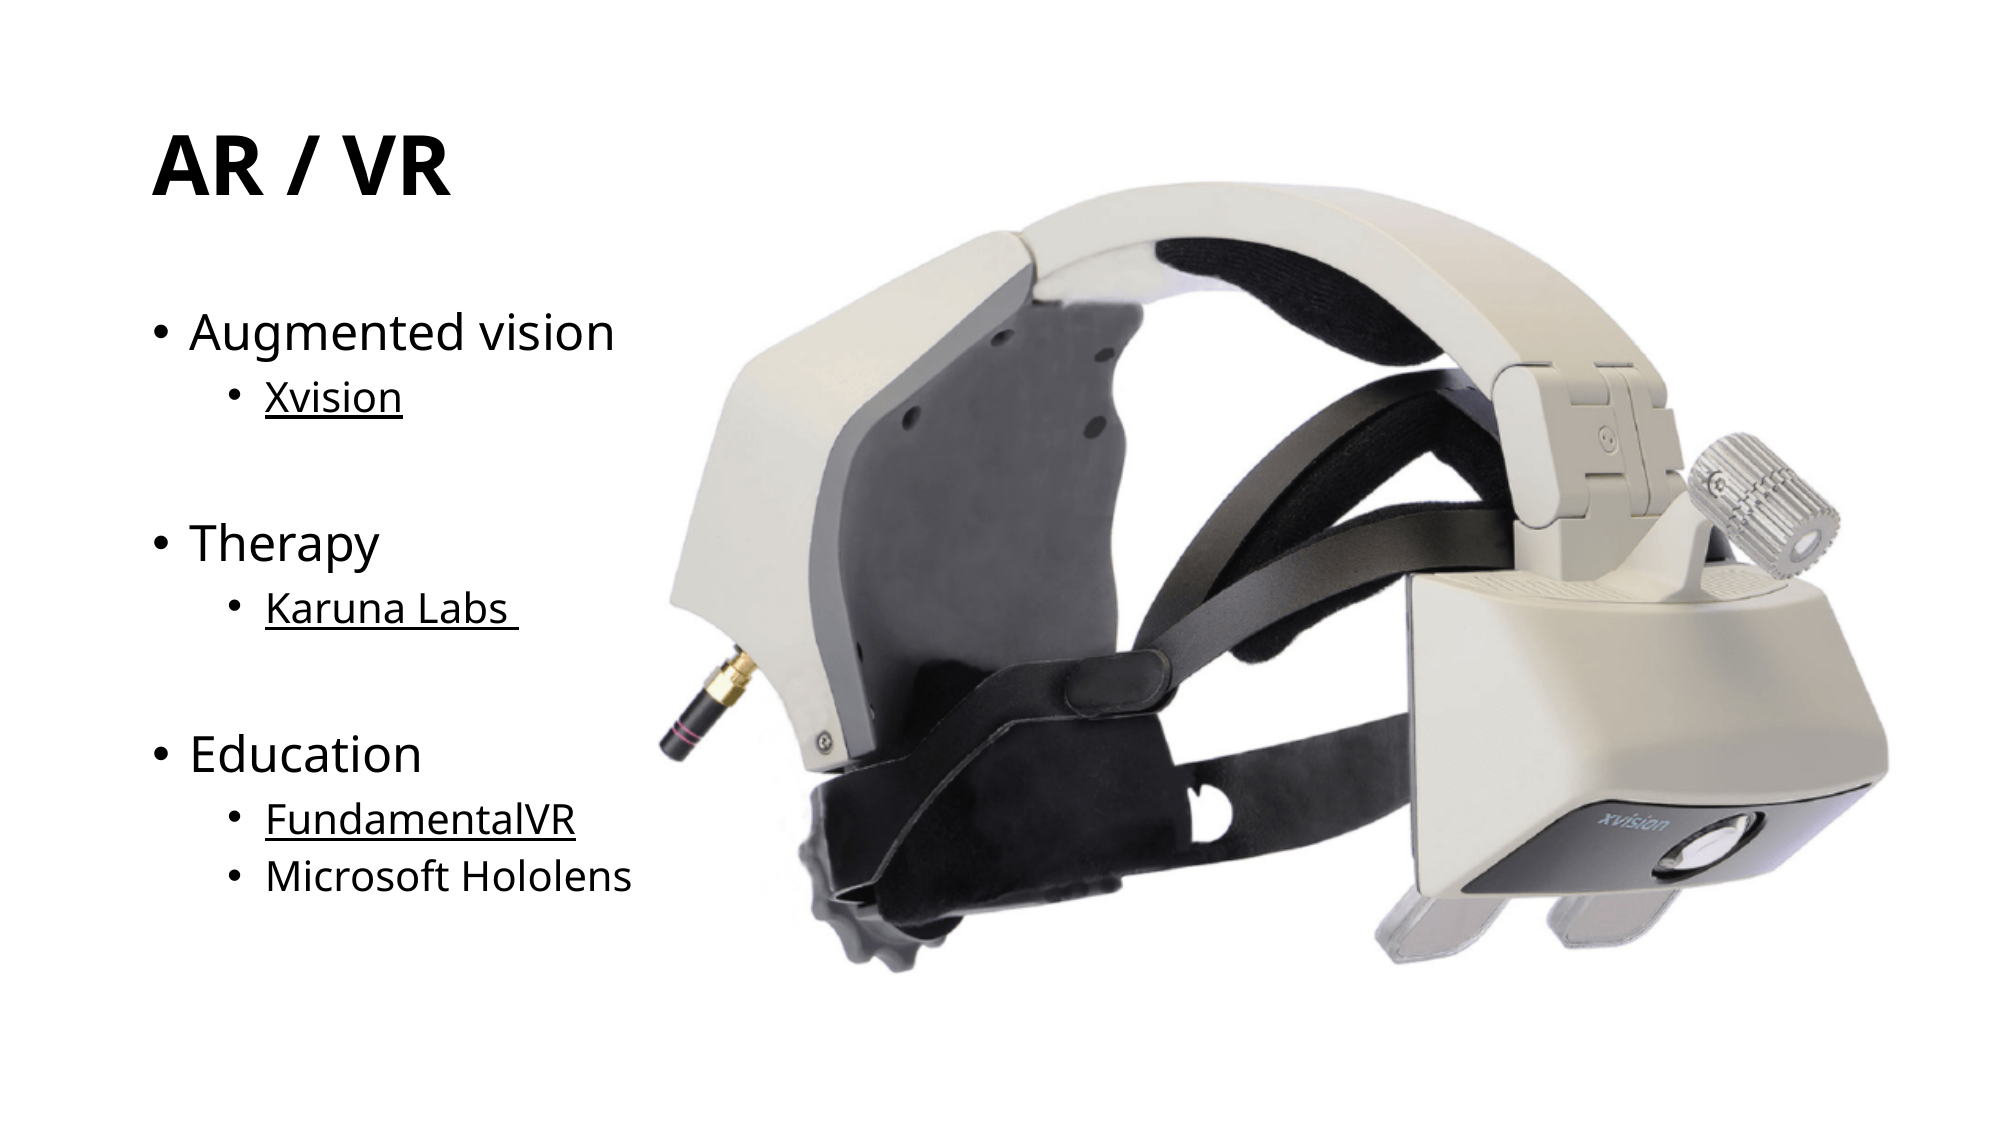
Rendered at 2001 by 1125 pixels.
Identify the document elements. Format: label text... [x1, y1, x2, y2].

list Augmented vision Xvision Therapy Karuna Labs Education FundamentalVR Microsoft Hololens [137, 299, 624, 1014]
title AR / VR [137, 59, 1863, 278]
picture [624, 163, 1909, 1014]
